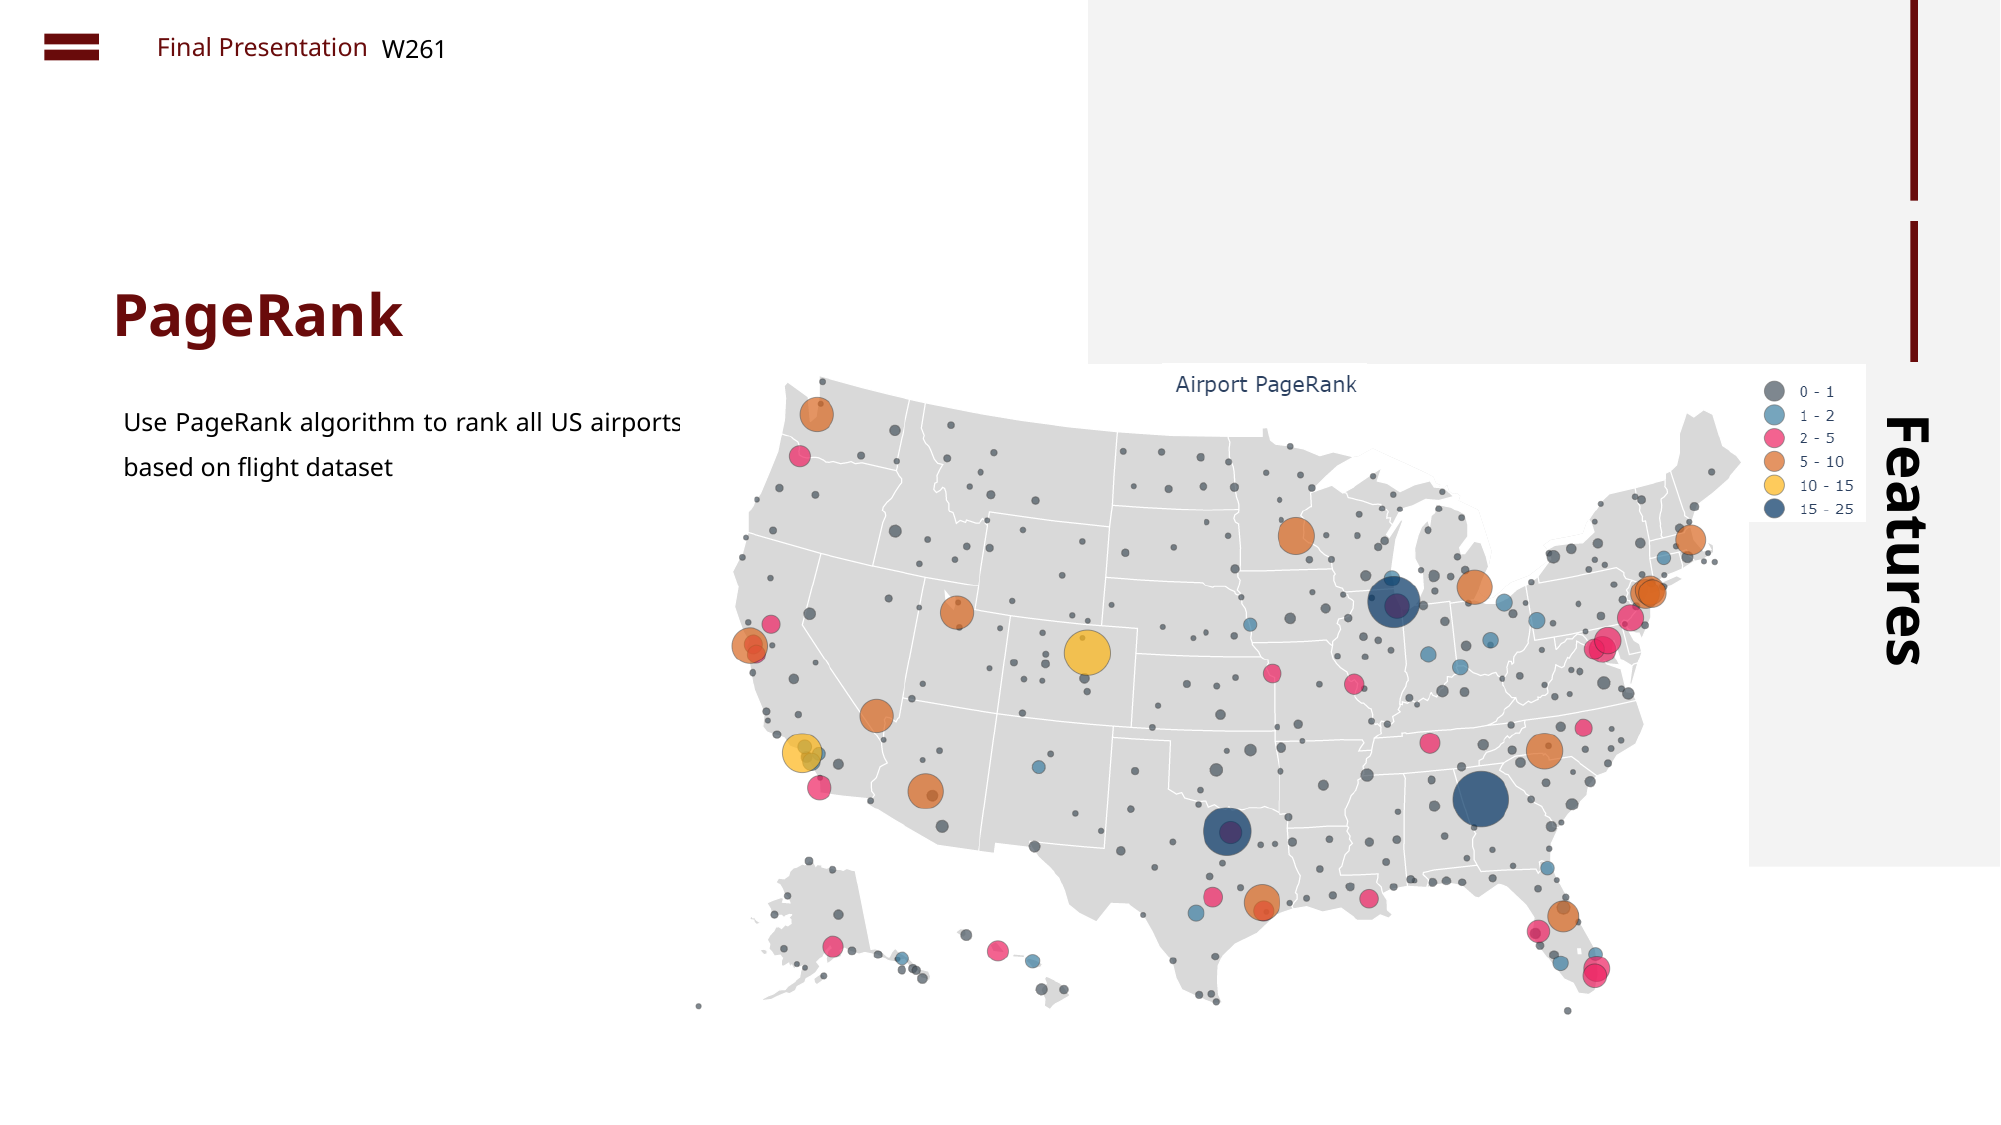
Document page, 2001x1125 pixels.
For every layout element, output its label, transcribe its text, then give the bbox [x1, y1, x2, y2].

picture [680, 362, 1880, 1032]
text_box Use PageRank algorithm to rank all US airports based on flight dataset [108, 384, 680, 534]
text_box W261 [366, 25, 463, 71]
text_box [43, 33, 100, 45]
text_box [1910, 0, 1918, 362]
text_box Features [1880, 398, 1954, 877]
text_box [43, 49, 100, 61]
text_box PageRank [97, 270, 781, 355]
text_box Final Presentation [142, 24, 384, 69]
